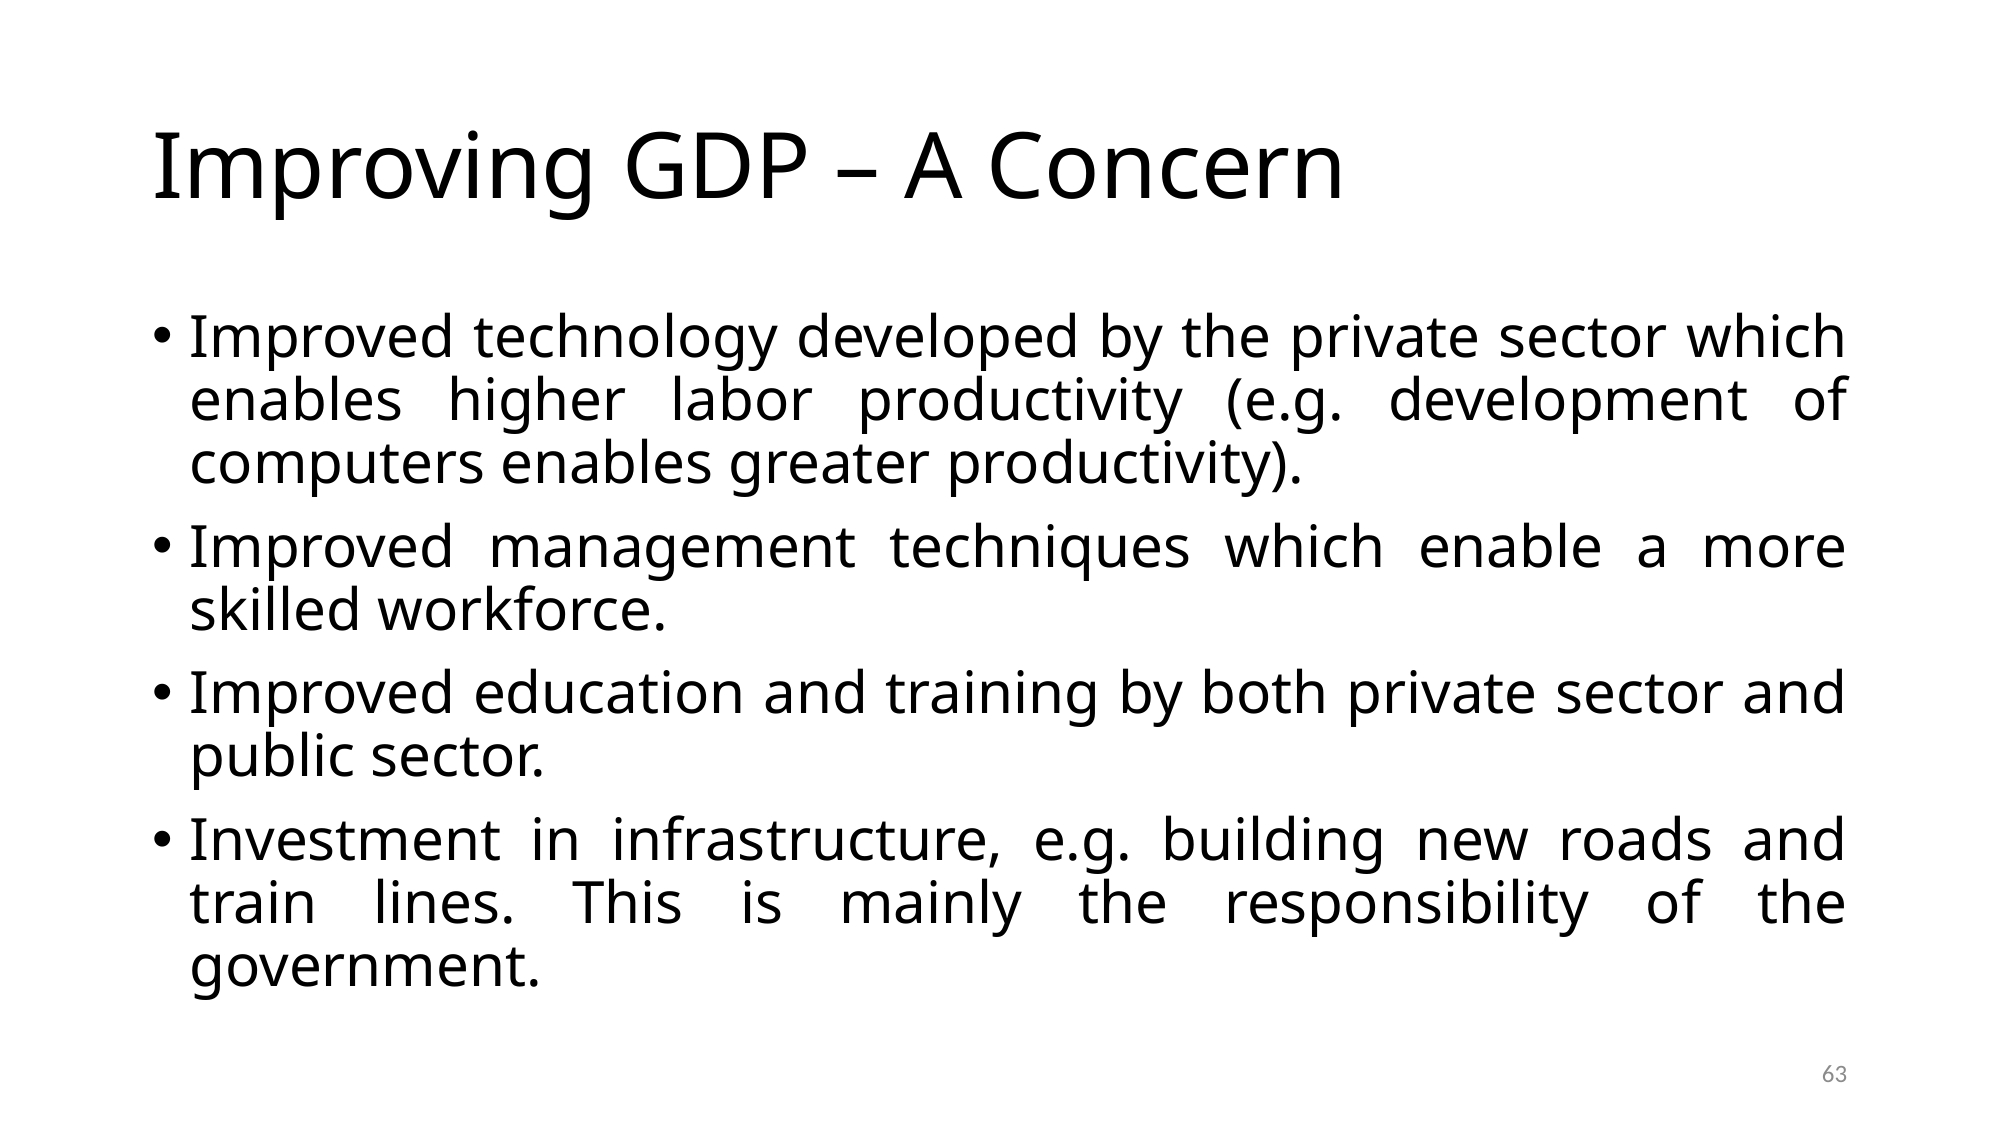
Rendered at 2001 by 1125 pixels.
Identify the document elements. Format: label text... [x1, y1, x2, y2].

slide_number 63 [1412, 1042, 1863, 1103]
list Improved technology developed by the private sector which enables higher labor productivity (e.g. development of computers enables greater productivity). Improved management techniques which enable a more skilled workforce. Improved education and training by both private sector and public sector. Investment in infrastructure, e.g. building new roads and train lines. This is mainly the responsibility of the government. [137, 299, 1863, 1014]
title Improving GDP – A Concern [137, 59, 1863, 278]
